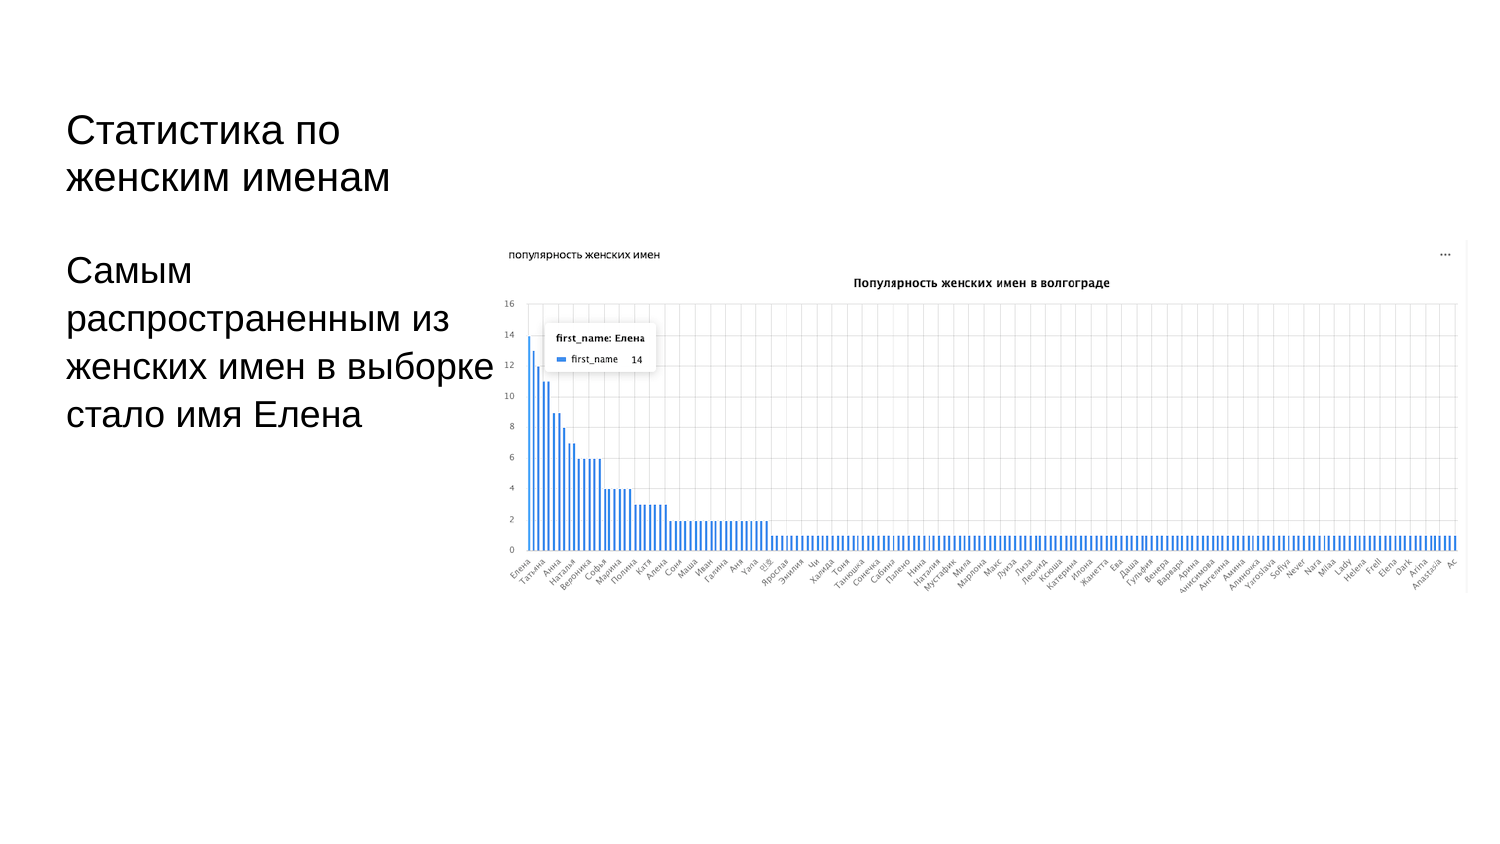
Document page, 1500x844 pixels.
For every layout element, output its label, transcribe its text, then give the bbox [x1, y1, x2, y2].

title Статистика по женским именам [51, 91, 512, 216]
list Самым распространенным из женских имен в выборке стало имя Елена [51, 227, 512, 750]
picture [499, 239, 1468, 594]
